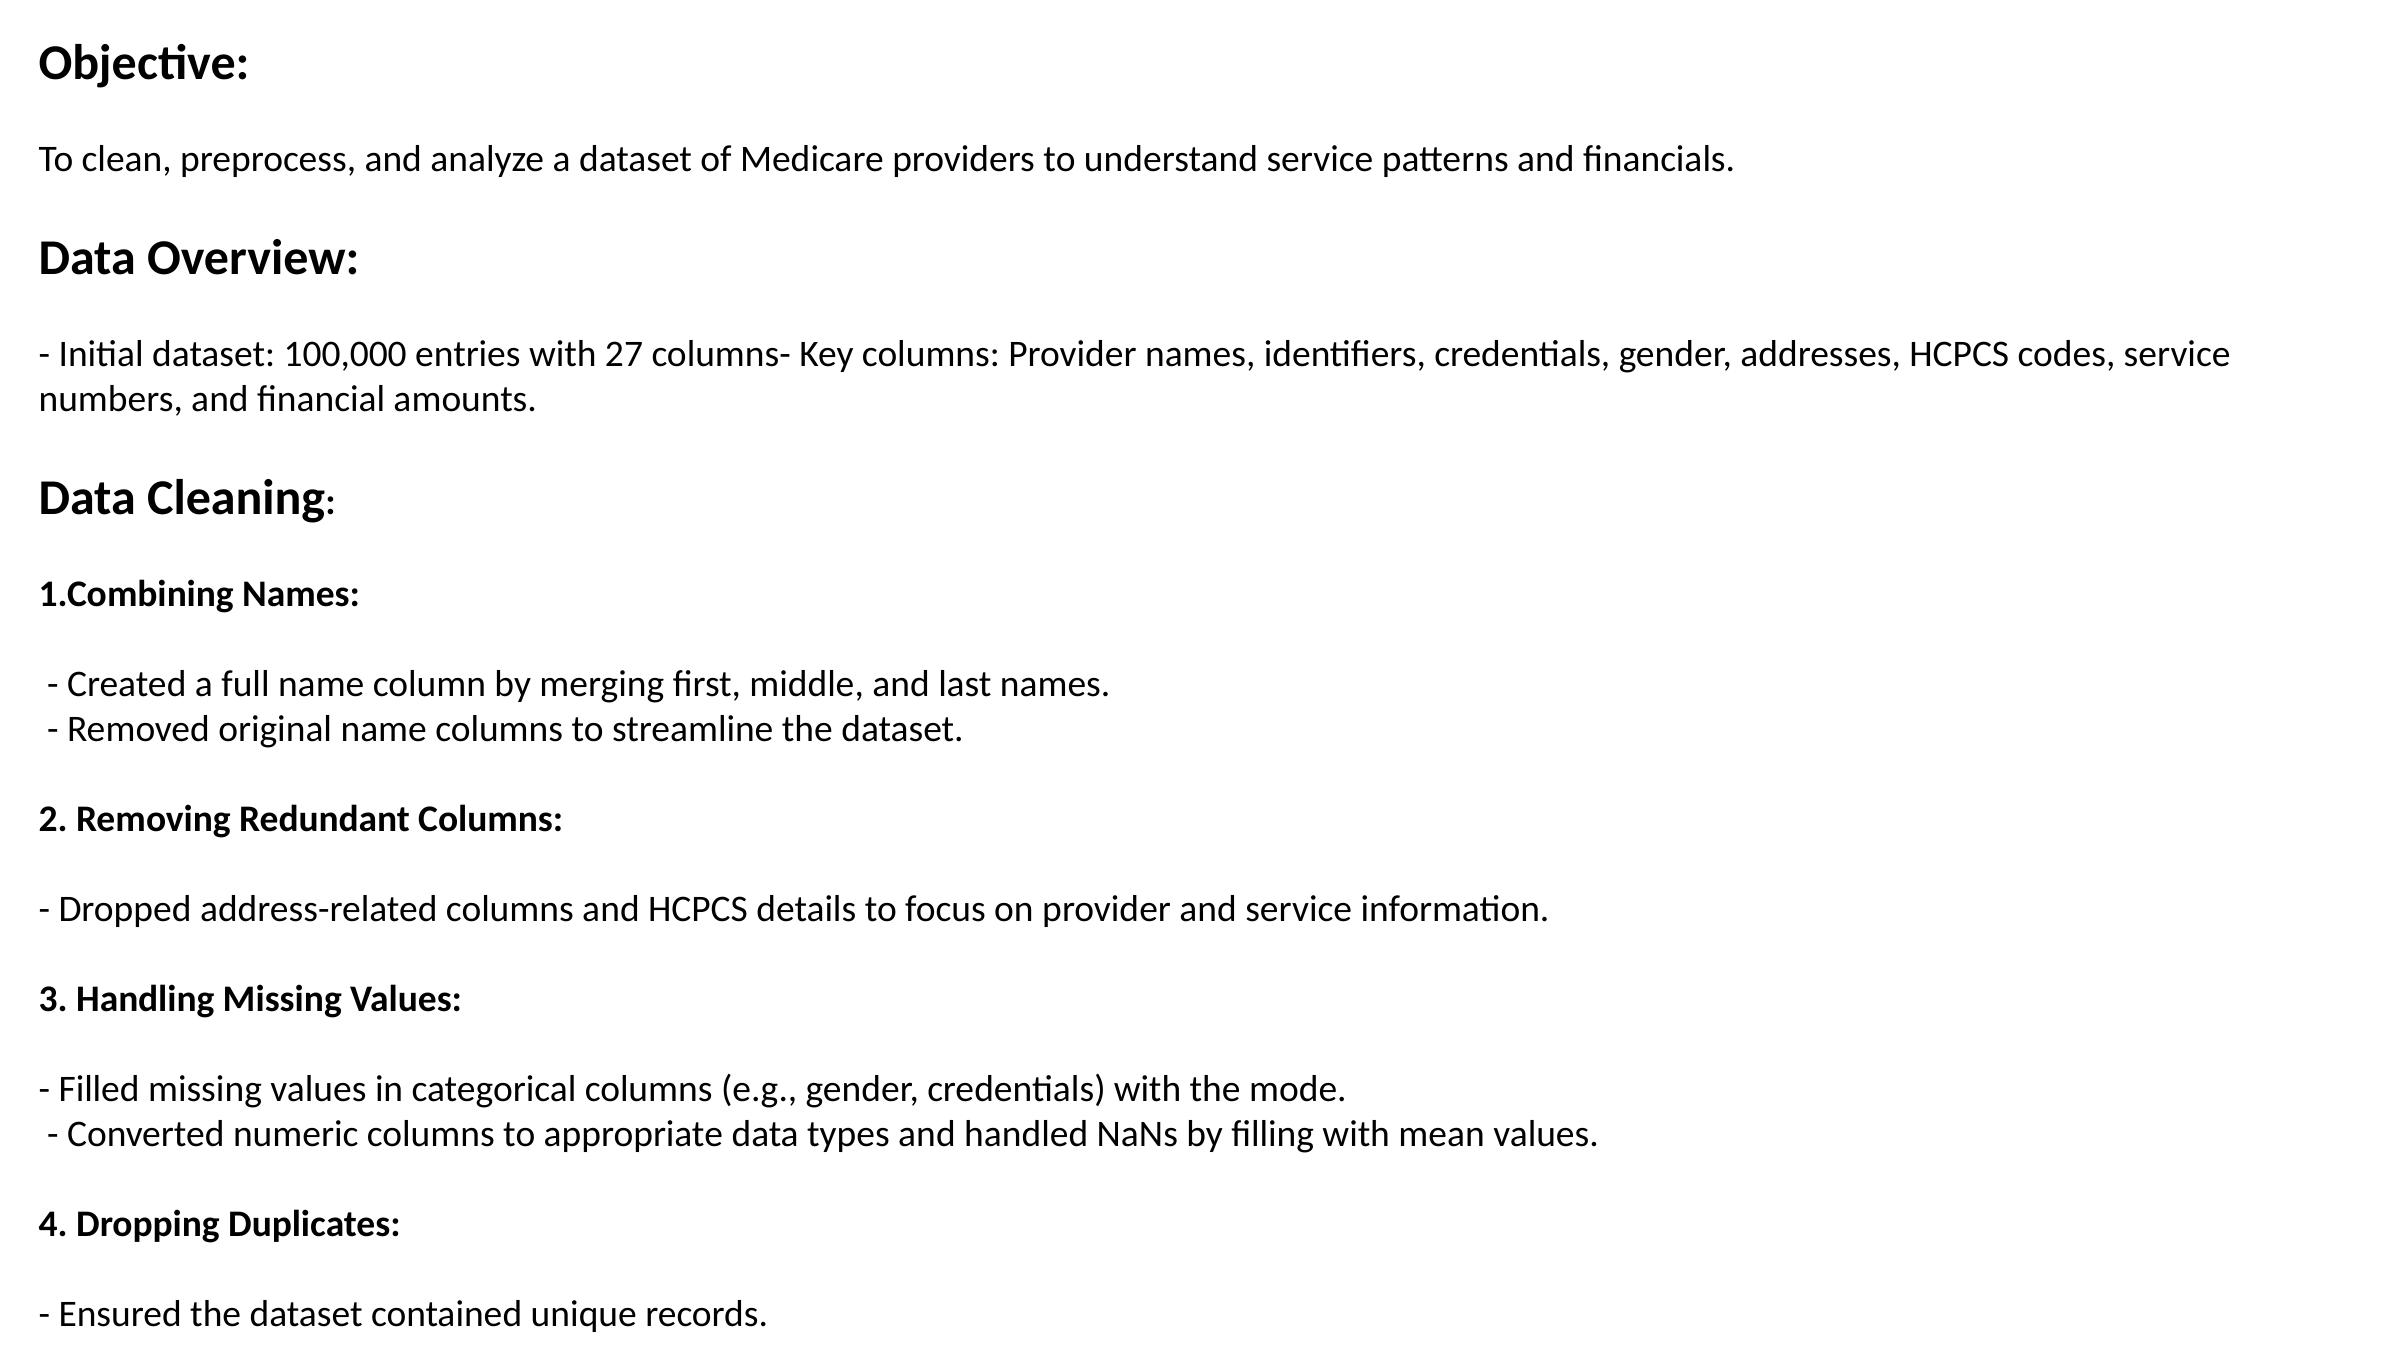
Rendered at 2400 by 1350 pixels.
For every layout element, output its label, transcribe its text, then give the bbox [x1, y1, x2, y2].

text_box Objective: To clean, preprocess, and analyze a dataset of Medicare providers to understand service patterns and financials. Data Overview: - Initial dataset: 100,000 entries with 27 columns- Key columns: Provider names, identifiers, credentials, gender, addresses, HCPCS codes, service numbers, and financial amounts. Data Cleaning: 1.Combining Names: - Created a full name column by merging first, middle, and last names. - Removed original name columns to streamline the dataset. 2. Removing Redundant Columns: - Dropped address-related columns and HCPCS details to focus on provider and service information. 3. Handling Missing Values: - Filled missing values in categorical columns (e.g., gender, credentials) with the mode. - Converted numeric columns to appropriate data types and handled NaNs by filling with mean values. 4. Dropping Duplicates: - Ensured the dataset contained unique records. [23, 21, 2355, 1342]
